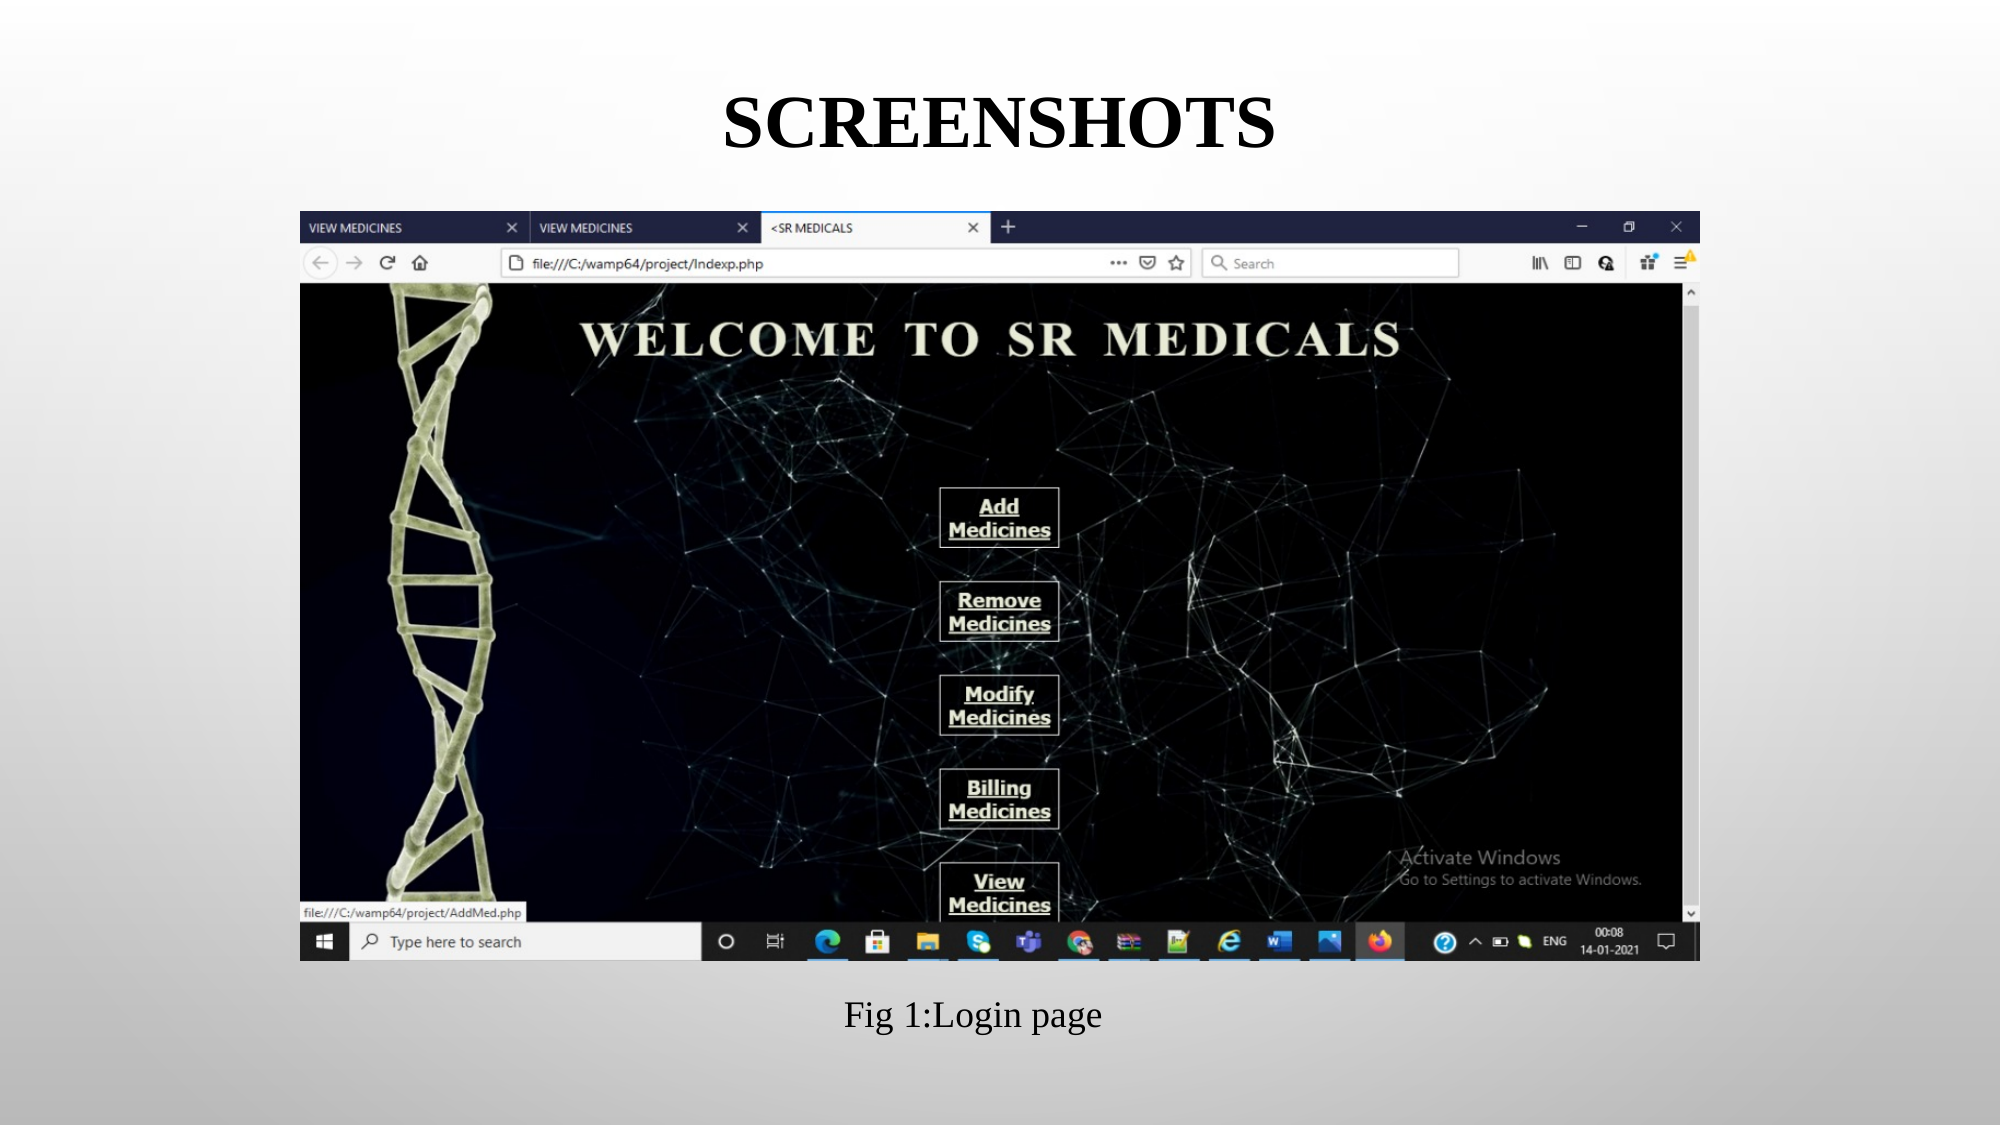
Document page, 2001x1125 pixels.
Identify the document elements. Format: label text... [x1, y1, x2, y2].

text_box Fig 1:Login page [828, 982, 1232, 1043]
picture [0, 0, 2000, 1125]
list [299, 211, 1701, 961]
title SCREENSHOTS [145, 57, 1855, 190]
